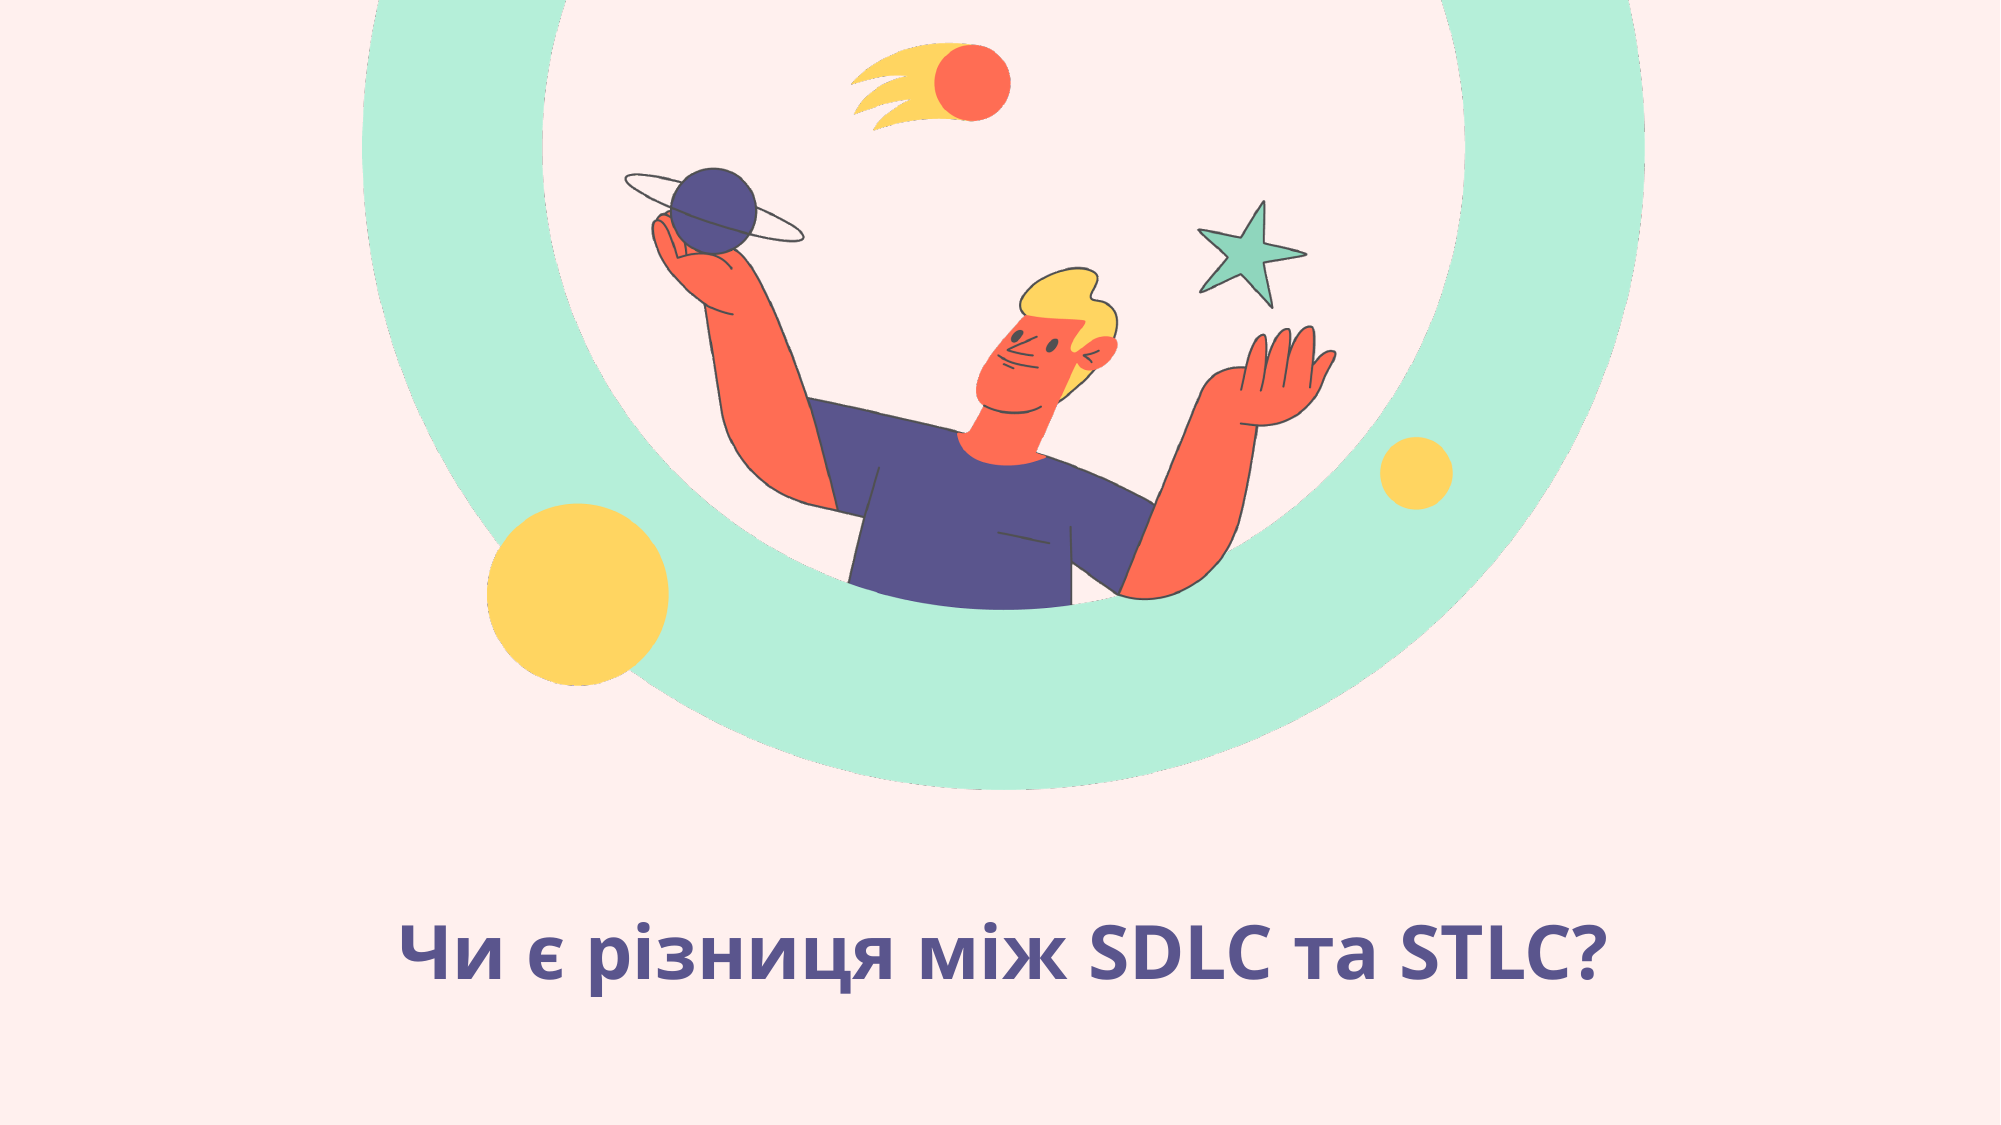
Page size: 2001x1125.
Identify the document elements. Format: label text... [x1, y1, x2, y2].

text_box Чи є різниця між SDLC та STLC? [78, 827, 1929, 1027]
picture [361, 0, 1646, 790]
